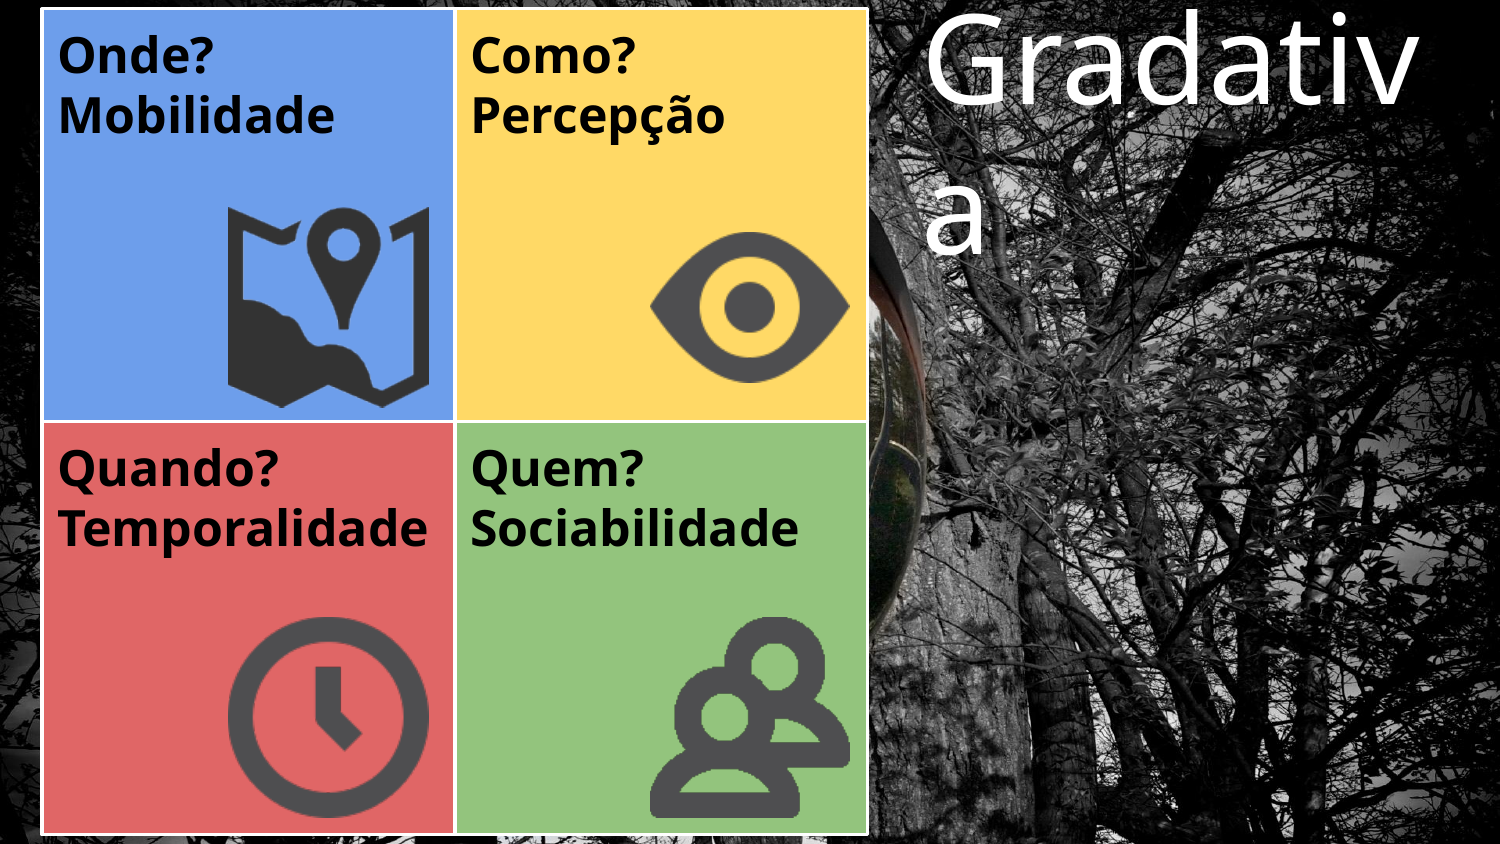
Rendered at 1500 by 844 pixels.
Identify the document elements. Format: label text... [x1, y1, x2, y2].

text_box Quando? Temporalidade [42, 421, 454, 835]
text_box Quem? Sociabilidade [454, 421, 868, 835]
text_box Como? Percepção [454, 8, 868, 421]
picture [0, 0, 1500, 844]
text_box Onde? Mobilidade [42, 8, 454, 421]
text_box Gradativa [897, 39, 1479, 221]
